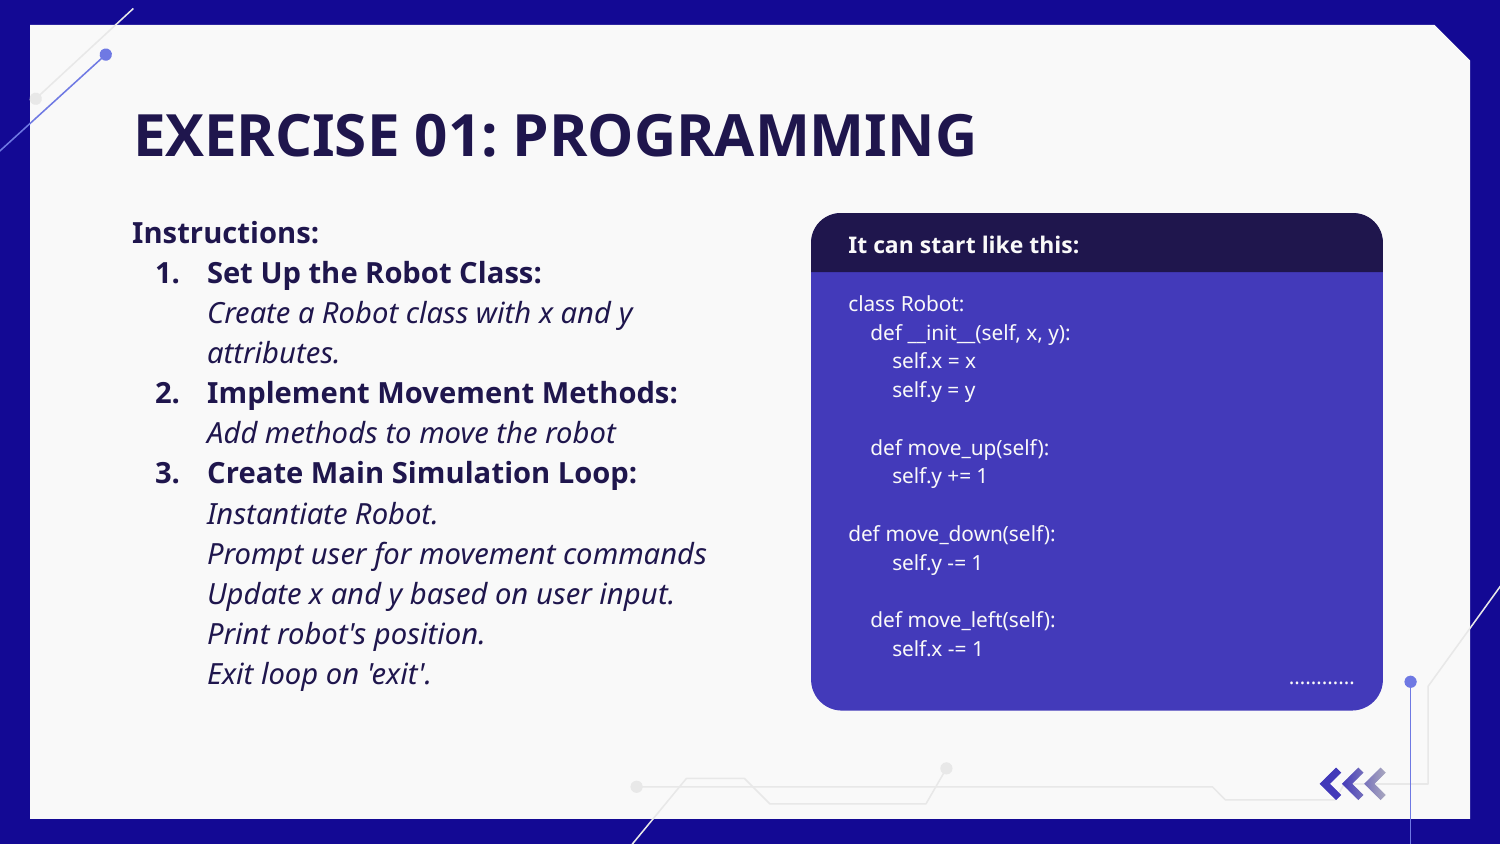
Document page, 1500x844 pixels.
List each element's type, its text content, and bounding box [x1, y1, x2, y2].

picture [1316, 764, 1392, 804]
text_box Instructions: Set Up the Robot Class: Create a Robot class with x and y attributes. Implement Movement Methods: Add methods to move the robot Create Main Simulation Loop: Instantiate Robot. Prompt user for movement commands Update x and y based on user input. Print robot's position. Exit loop on 'exit'. [116, 193, 750, 756]
title EXERCISE 01: PROGRAMMING [118, 72, 1382, 167]
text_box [810, 212, 1384, 711]
